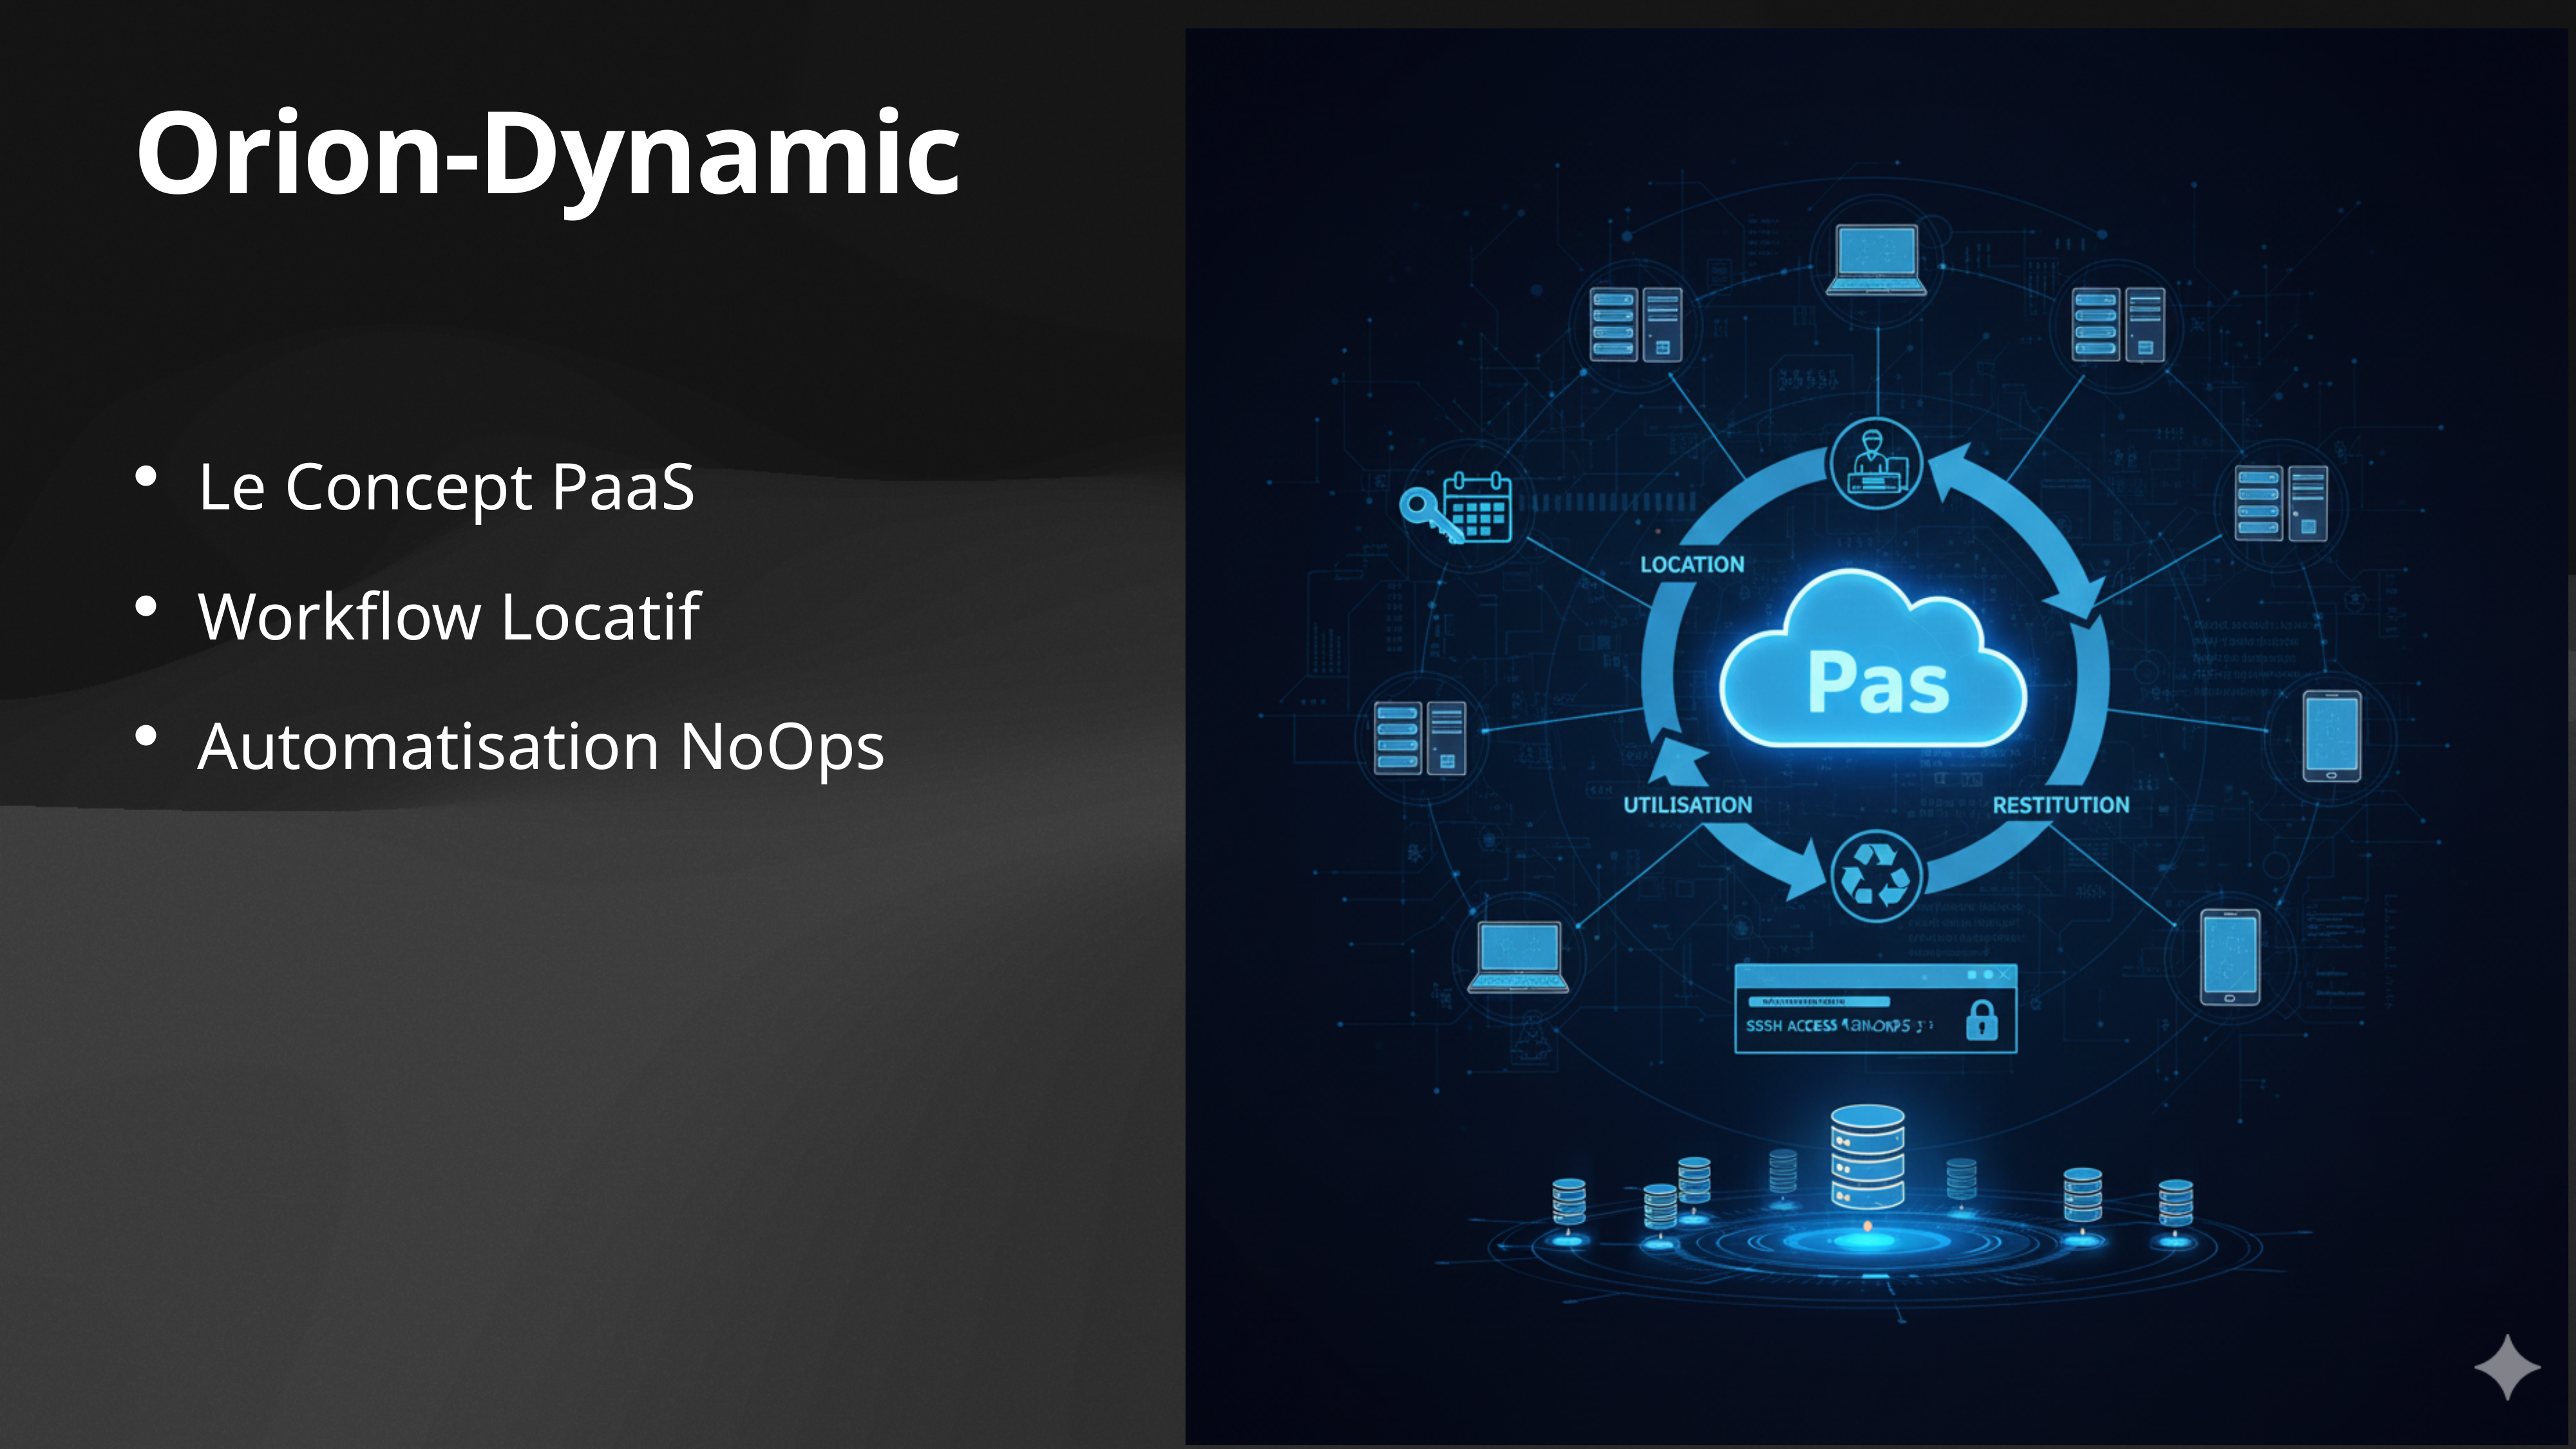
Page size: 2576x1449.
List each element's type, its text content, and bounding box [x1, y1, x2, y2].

picture [0, 0, 2576, 1449]
title Orion-Dynamic [127, 100, 1161, 253]
list Le Concept PaaS Workflow Locatif Automatisation NoOps [127, 448, 1161, 1321]
